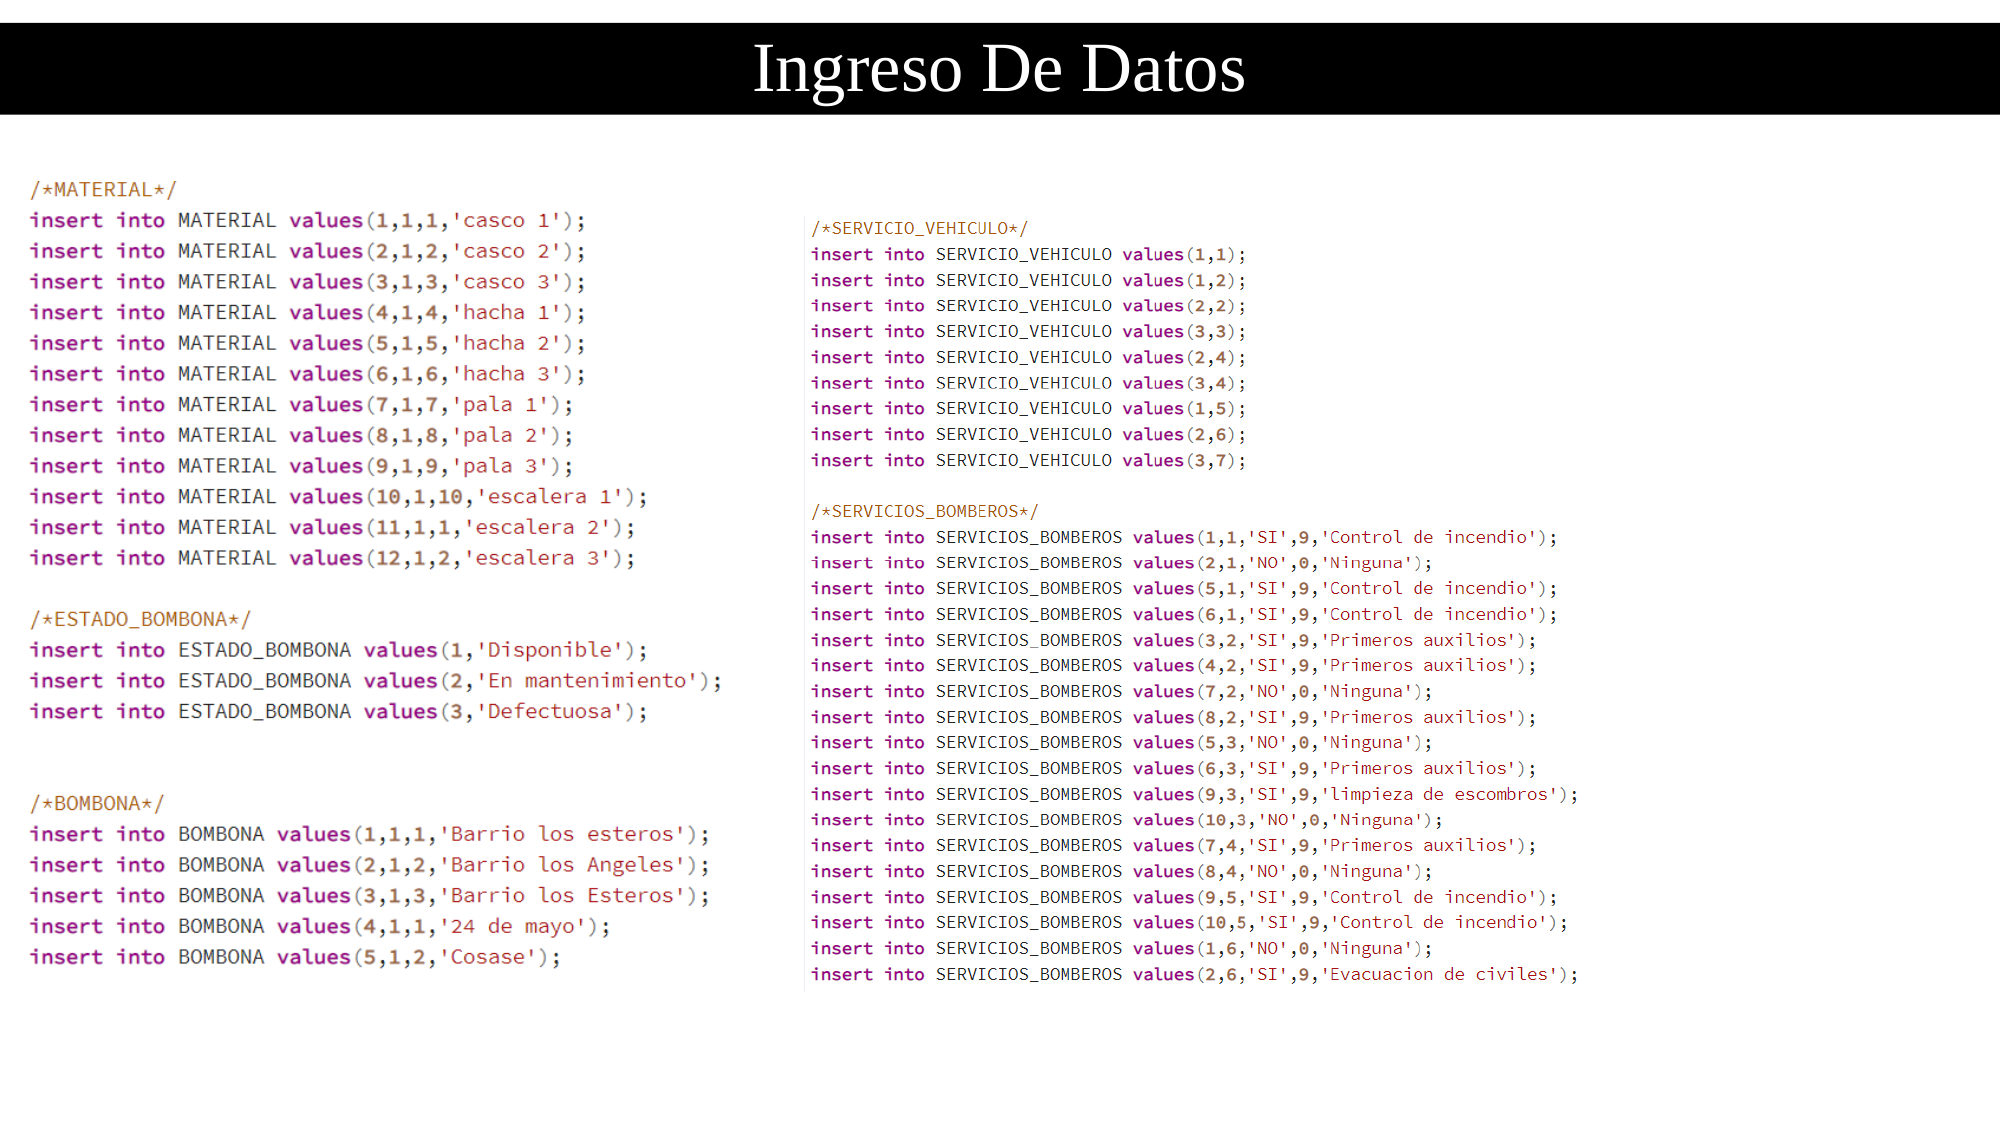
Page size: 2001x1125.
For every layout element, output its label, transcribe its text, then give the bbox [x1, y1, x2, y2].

title Ingreso De Datos [0, 22, 2000, 115]
picture [804, 216, 1595, 992]
picture [25, 181, 801, 992]
